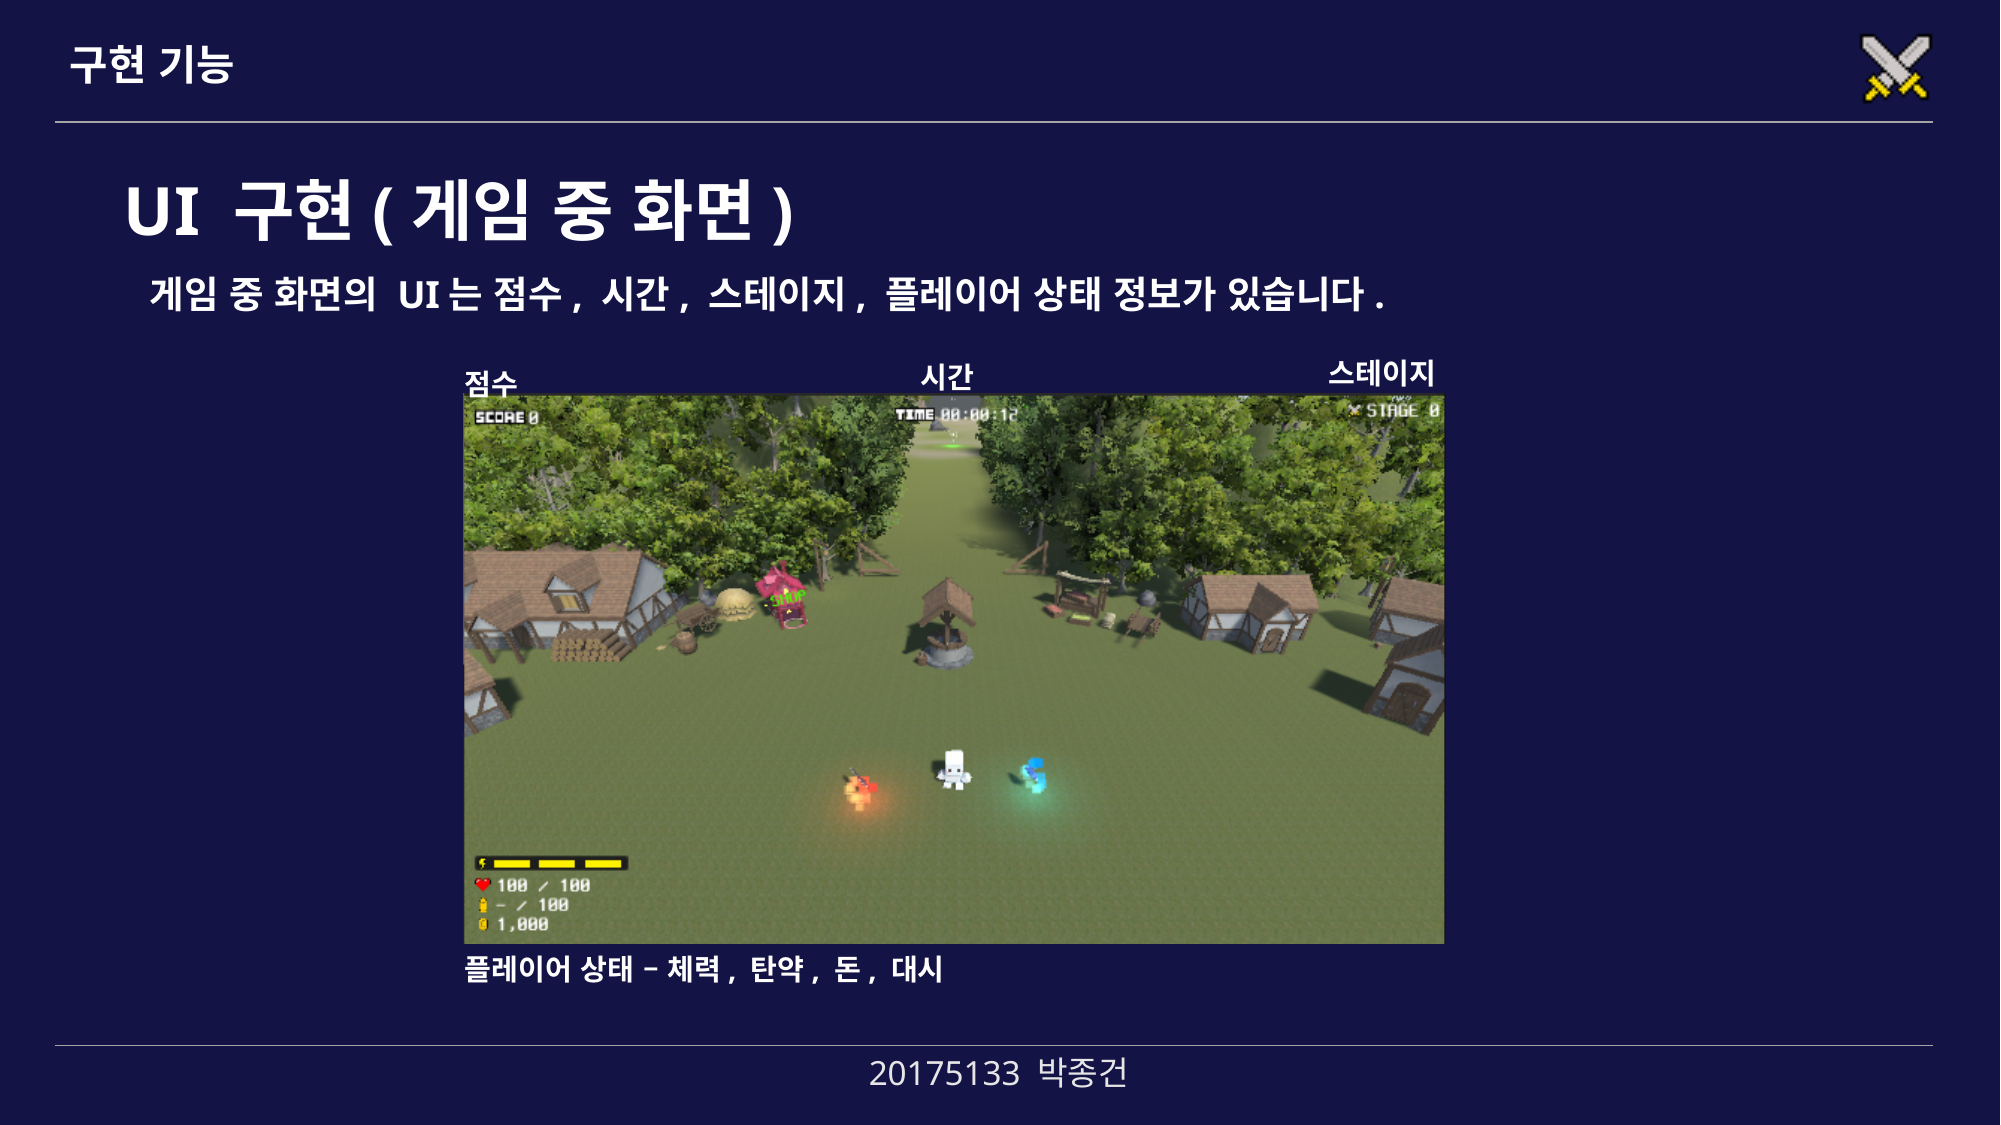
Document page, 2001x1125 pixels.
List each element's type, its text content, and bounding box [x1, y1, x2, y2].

picture [463, 393, 1446, 944]
text_box 점수 [449, 359, 806, 409]
text_box 구현 기능 [55, 31, 1787, 96]
text_box 게임 중 화면의 UI는 점수, 시간, 스테이지, 플레이어 상태 정보가 있습니다. [135, 263, 1829, 323]
text_box 20175133 박종건 [853, 1049, 1147, 1125]
text_box 스테이지 [1313, 347, 1670, 398]
text_box 플레이어 상태 – 체력, 탄약, 돈, 대시 [449, 944, 979, 994]
picture [1849, 23, 1945, 119]
text_box UI 구현(게임 중 화면) [108, 161, 1147, 256]
text_box 시간 [906, 352, 1262, 393]
